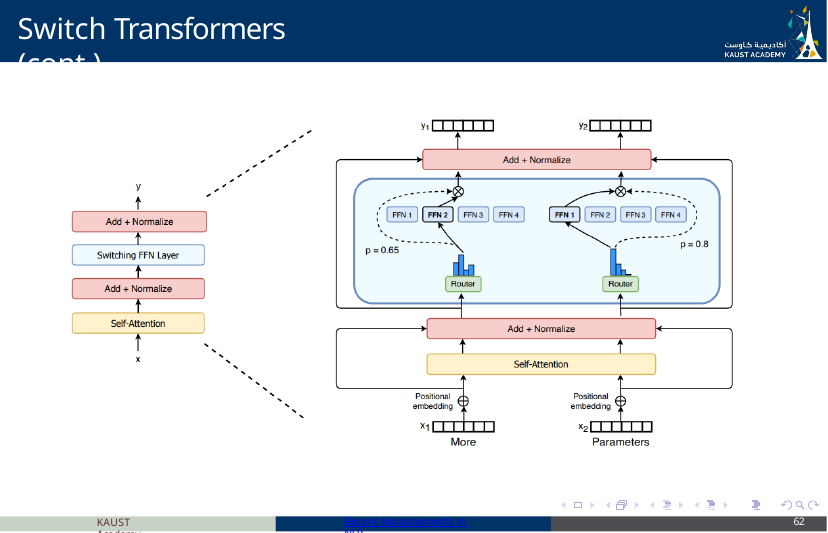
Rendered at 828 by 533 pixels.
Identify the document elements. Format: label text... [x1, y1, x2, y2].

picture [71, 118, 733, 446]
picture [721, 2, 827, 62]
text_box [0, 516, 827, 532]
text_box Switch Transformers (cont.) [15, 7, 363, 80]
